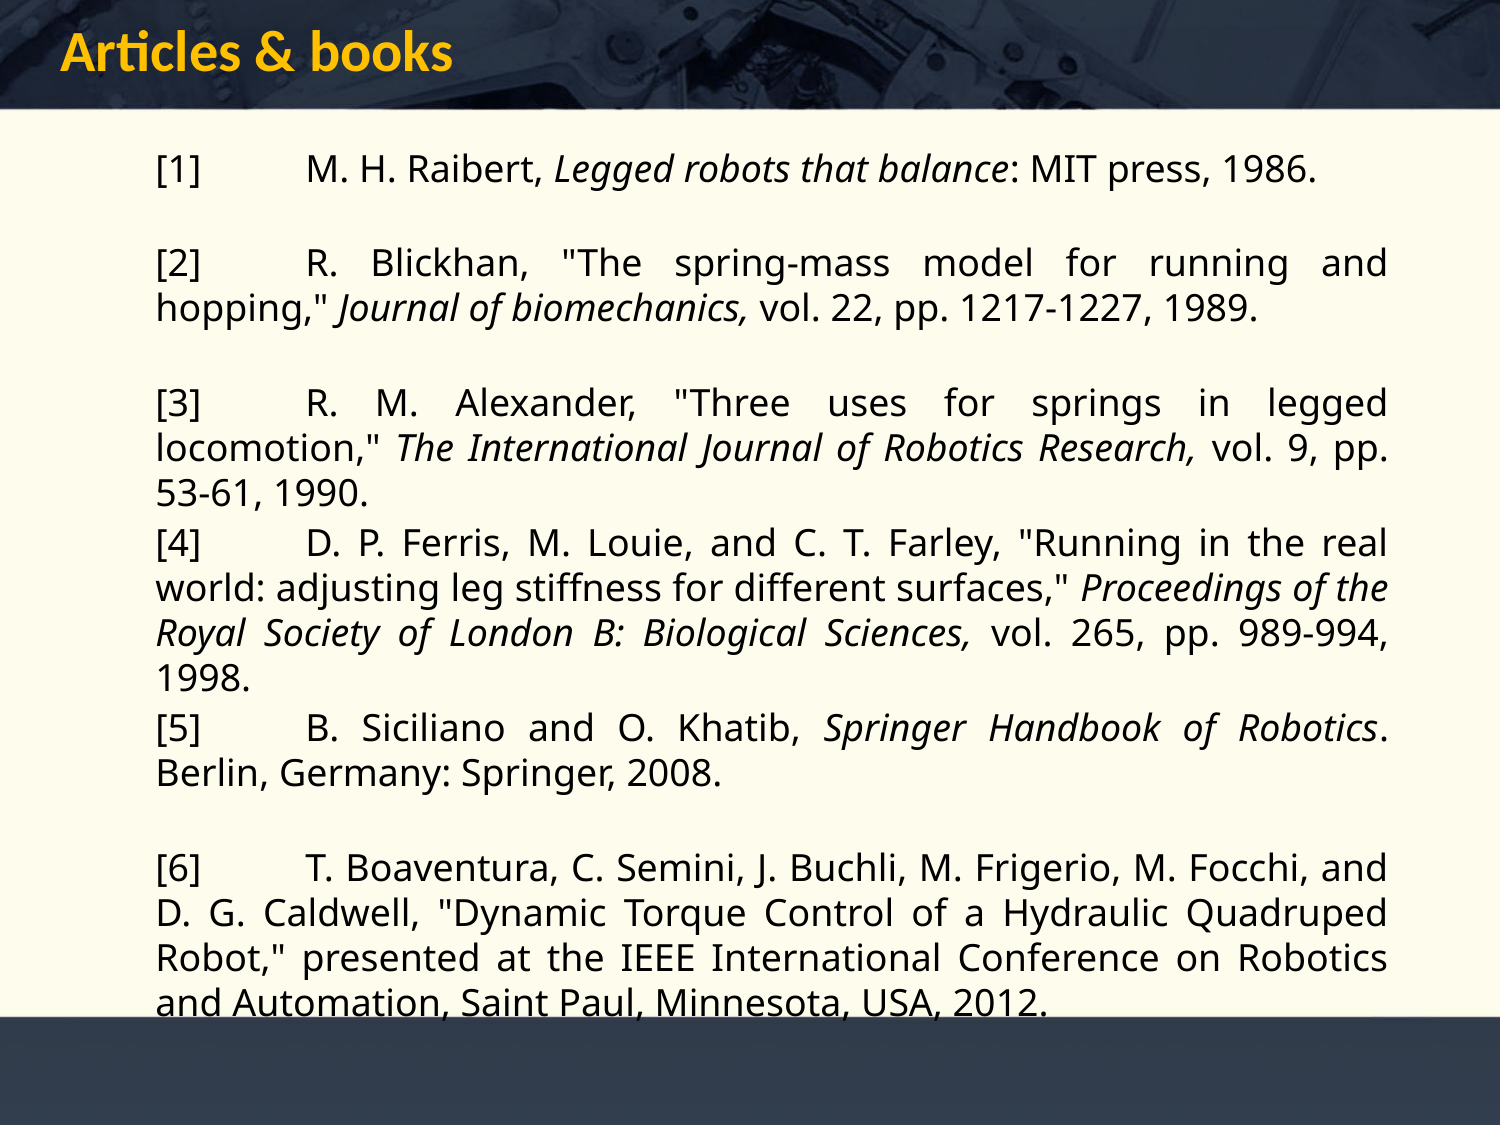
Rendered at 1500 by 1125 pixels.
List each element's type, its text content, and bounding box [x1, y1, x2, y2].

text_box [3] R. M. Alexander, "Three uses for springs in legged locomotion," The International Journal of Robotics Research, vol. 9, pp. 53-61, 1990. [140, 371, 1404, 511]
text_box Articles & books [45, 6, 539, 91]
text_box [1] M. H. Raibert, Legged robots that balance: MIT press, 1986. [140, 137, 1404, 197]
text_box [5] B. Siciliano and O. Khatib, Springer Handbook of Robotics. Berlin, Germany: Springer, 2008. [140, 696, 1404, 802]
text_box [2] R. Blickhan, "The spring-mass model for running and hopping," Journal of biomechanics, vol. 22, pp. 1217-1227, 1989. [140, 231, 1404, 337]
picture [0, 0, 1500, 1125]
text_box [4] D. P. Ferris, M. Louie, and C. T. Farley, "Running in the real world: adjusting leg stiffness for different surfaces," Proceedings of the Royal Society of London B: Biological Sciences, vol. 265, pp. 989-994, 1998. [140, 511, 1404, 696]
text_box [6] T. Boaventura, C. Semini, J. Buchli, M. Frigerio, M. Focchi, and D. G. Caldwell, "Dynamic Torque Control of a Hydraulic Quadruped Robot," presented at the IEEE International Conference on Robotics and Automation, Saint Paul, Minnesota, USA, 2012. [140, 836, 1404, 1032]
